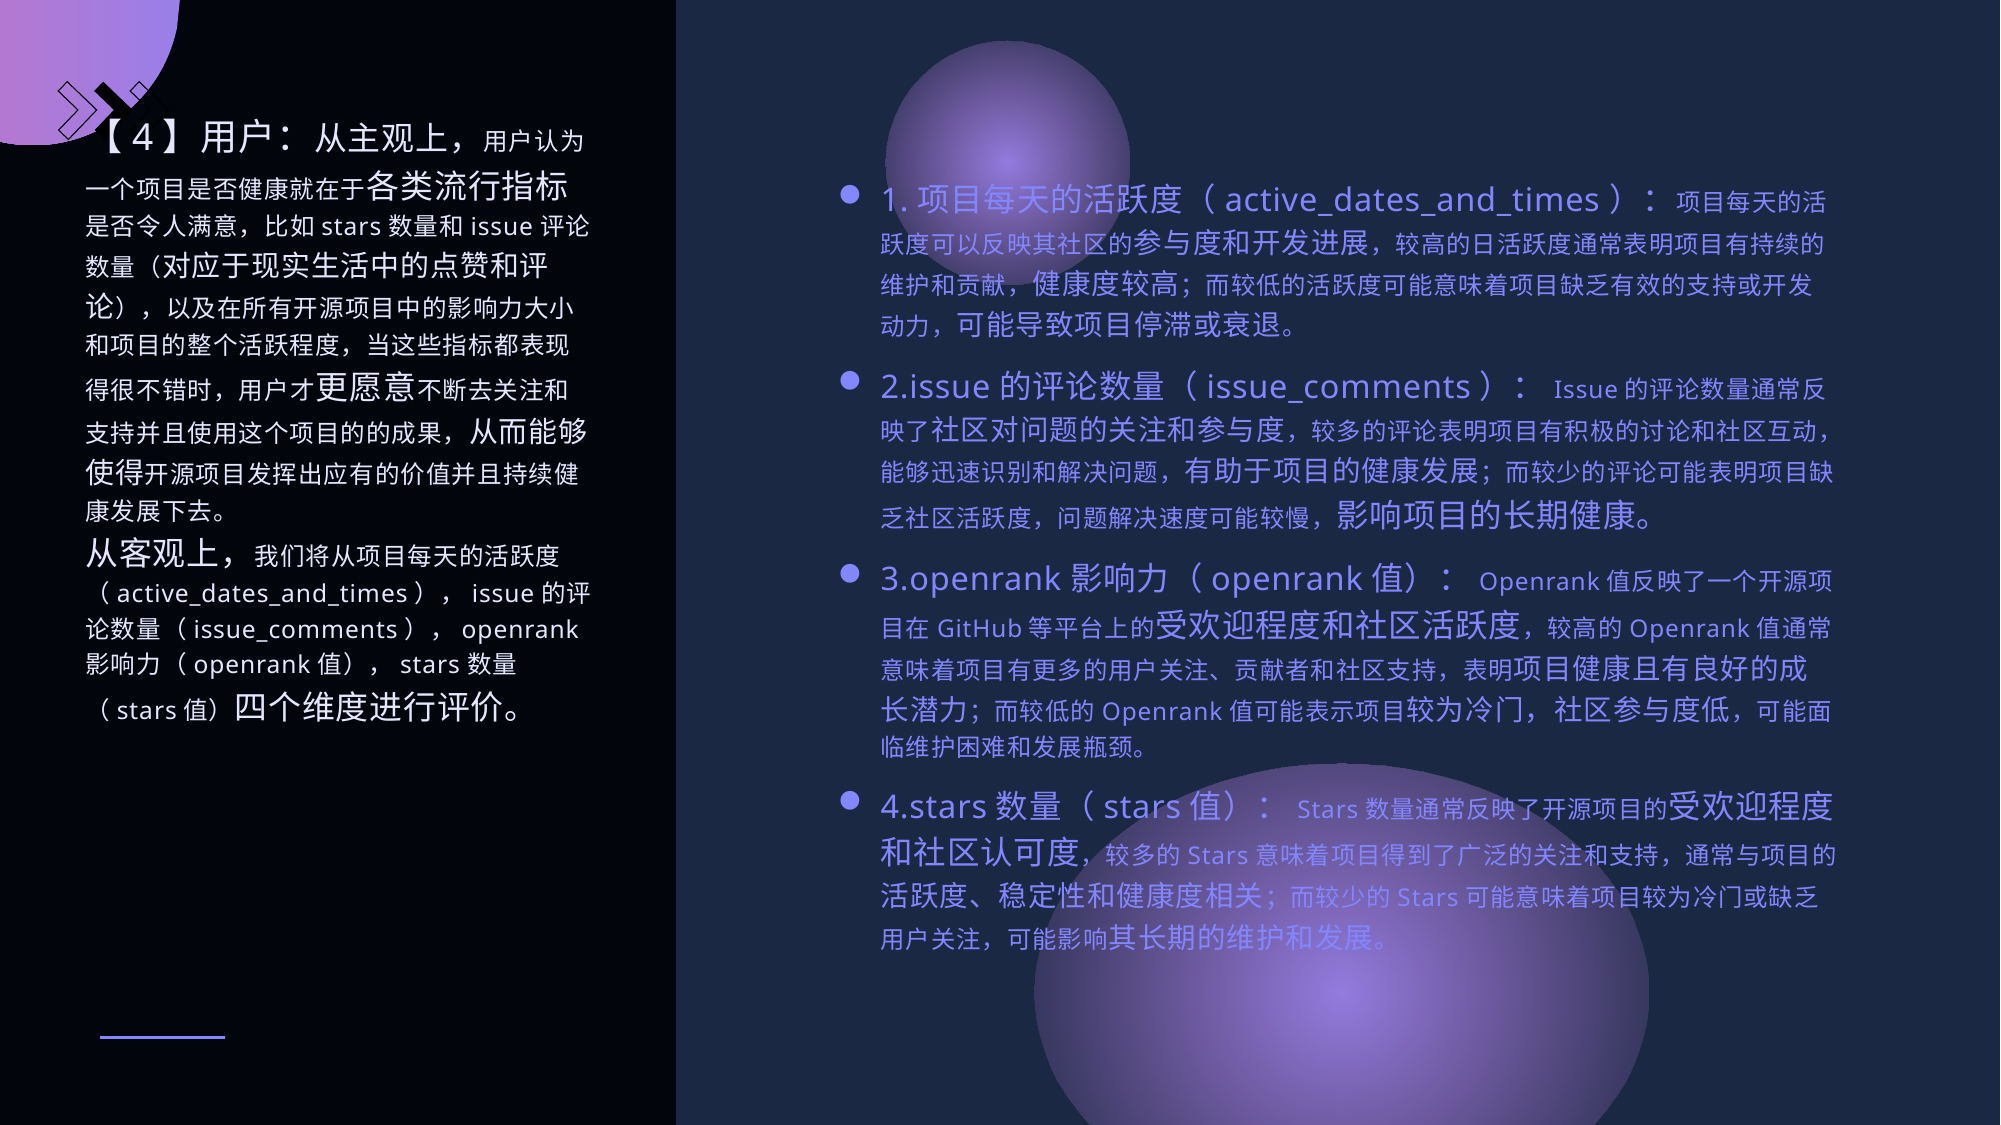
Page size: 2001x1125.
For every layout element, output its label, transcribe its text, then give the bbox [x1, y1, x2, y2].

text_box 1.项目每天的活跃度（active_dates_and_times）：项目每天的活跃度可以反映其社区的参与度和开发进展，较高的日活跃度通常表明项目有持续的维护和贡献，健康度较高；而较低的活跃度可能意味着项目缺乏有效的支持或开发动力，可能导致项目停滞或衰退。 2.issue的评论数量（issue_comments）：Issue的评论数量通常反映了社区对问题的关注和参与度，较多的评论表明项目有积极的讨论和社区互动，能够迅速识别和解决问题，有助于项目的健康发展；而较少的评论可能表明项目缺乏社区活跃度，问题解决速度可能较慢，影响项目的长期健康。 3.openrank影响力（openrank值）：Openrank值反映了一个开源项目在GitHub等平台上的受欢迎程度和社区活跃度，较高的Openrank值通常意味着项目有更多的用户关注、贡献者和社区支持，表明项目健康且有良好的成长潜力；而较低的Openrank值可能表示项目较为冷门，社区参与度低，可能面临维护困难和发展瓶颈。 4.stars数量（stars值）：Stars数量通常反映了开源项目的受欢迎程度和社区认可度，较多的Stars意味着项目得到了广泛的关注和支持，通常与项目的活跃度、稳定性和健康度相关；而较少的Stars可能意味着项目较为冷门或缺乏用户关注，可能影响其长期的维护和发展。 [827, 163, 1849, 962]
text_box [0, 0, 181, 147]
text_box [884, 39, 1131, 163]
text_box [58, 81, 169, 140]
text_box [1033, 962, 1650, 1125]
text_box [0, 0, 677, 1125]
text_box 【4】用户：从主观上，用户认为一个项目是否健康就在于各类流行指标是否令人满意，比如stars数量和issue评论数量（对应于现实生活中的点赞和评论），以及在所有开源项目中的影响力大小和项目的整个活跃程度，当这些指标都表现得很不错时，用户才更愿意不断去关注和支持并且使用这个项目的的成果，从而能够使得开源项目发挥出应有的价值并且持续健康发展下去。 从客观上，我们将从项目每天的活跃度（active_dates_and_times），issue的评论数量（issue_comments），openrank影响力（openrank值），stars数量（stars值）四个维度进行评价。 [75, 99, 605, 770]
